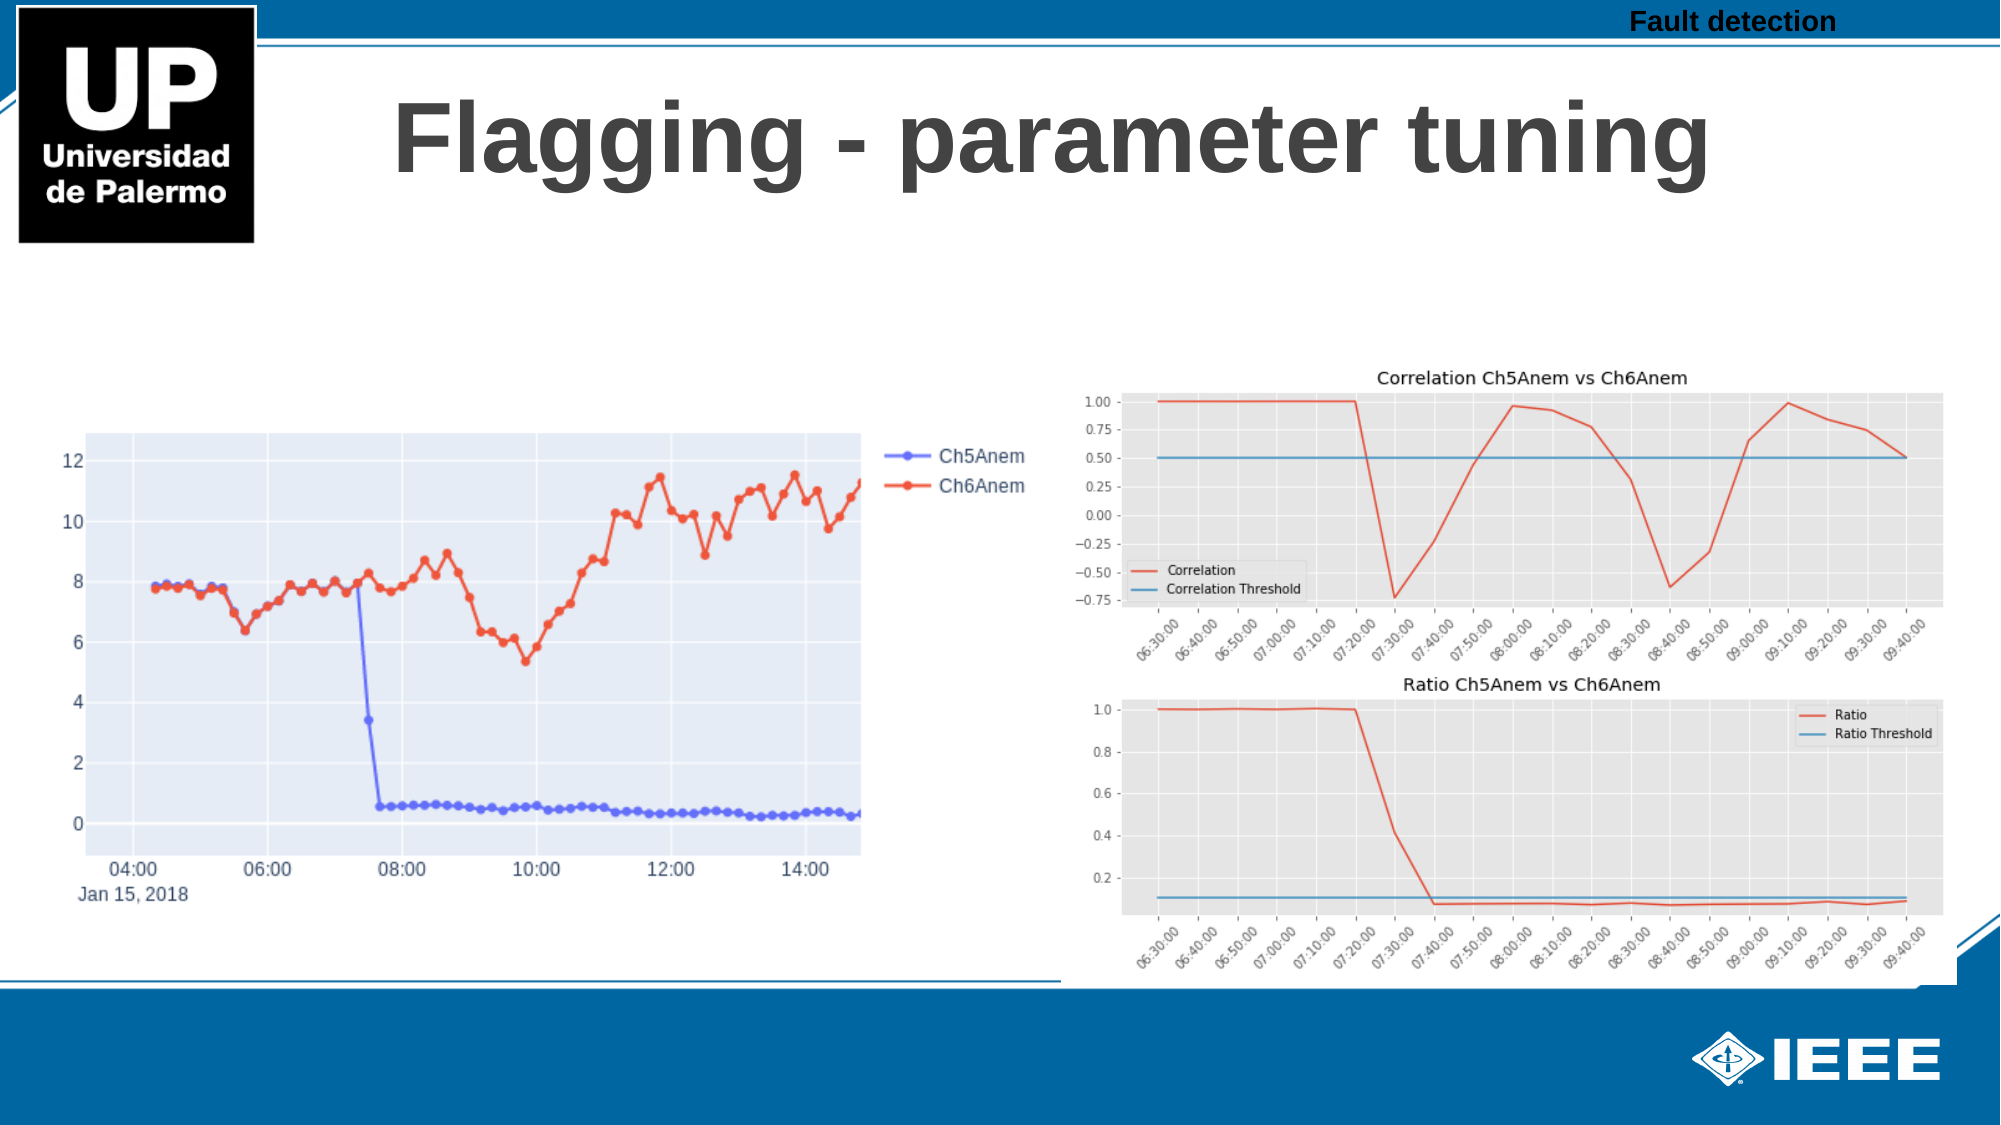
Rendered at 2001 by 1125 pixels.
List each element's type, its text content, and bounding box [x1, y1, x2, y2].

text_box Fault detection [1614, 0, 2000, 54]
picture [0, 357, 2000, 1125]
text_box Flagging - parameter tuning [321, 57, 1784, 163]
picture [0, 0, 2000, 246]
